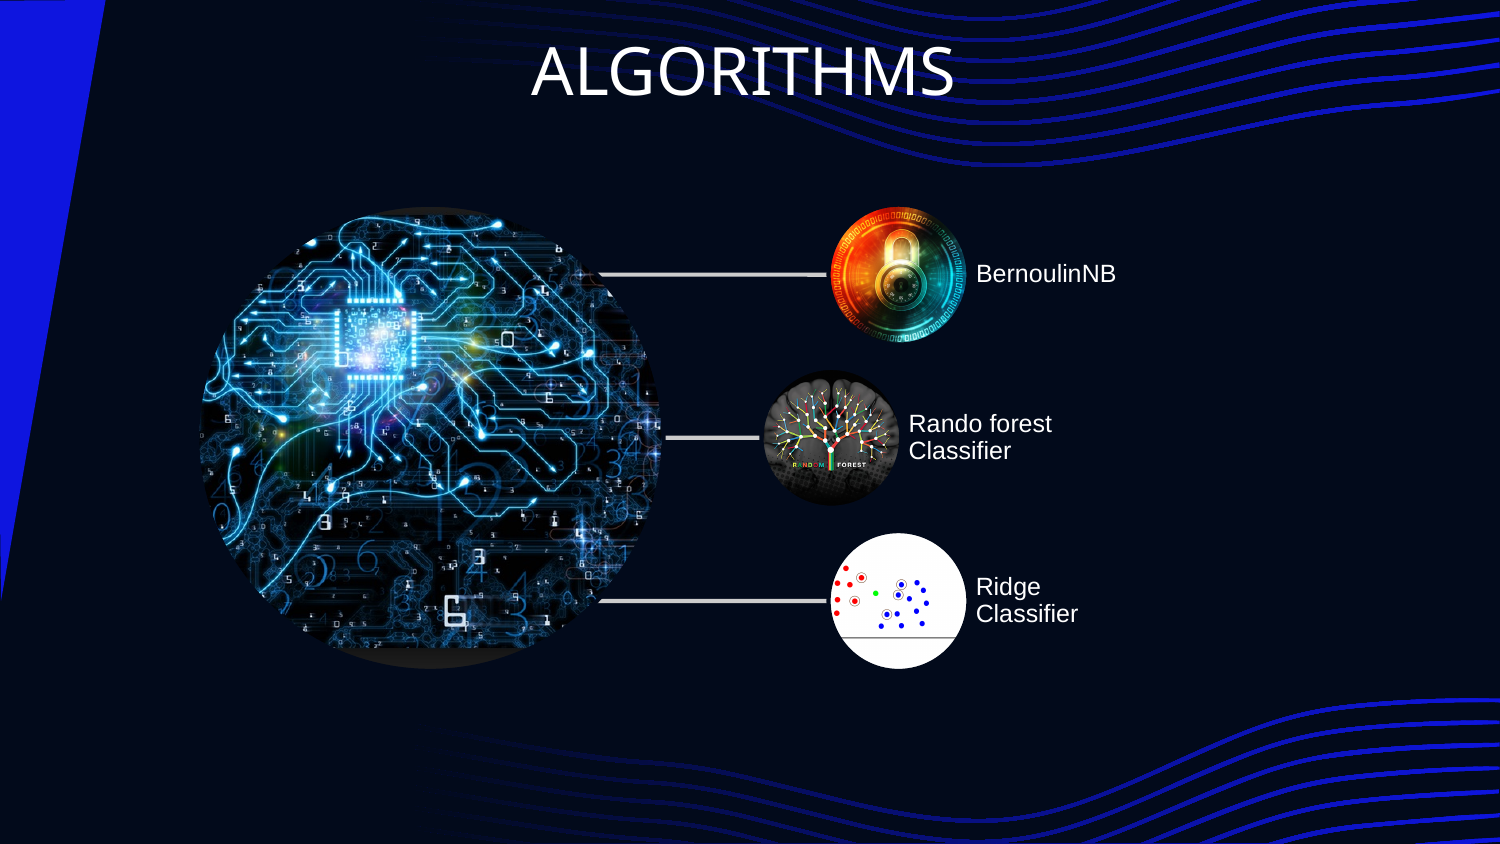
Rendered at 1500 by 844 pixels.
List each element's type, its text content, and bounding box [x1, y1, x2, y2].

title ALGORITHMS [295, 29, 972, 172]
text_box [194, 174, 1128, 702]
